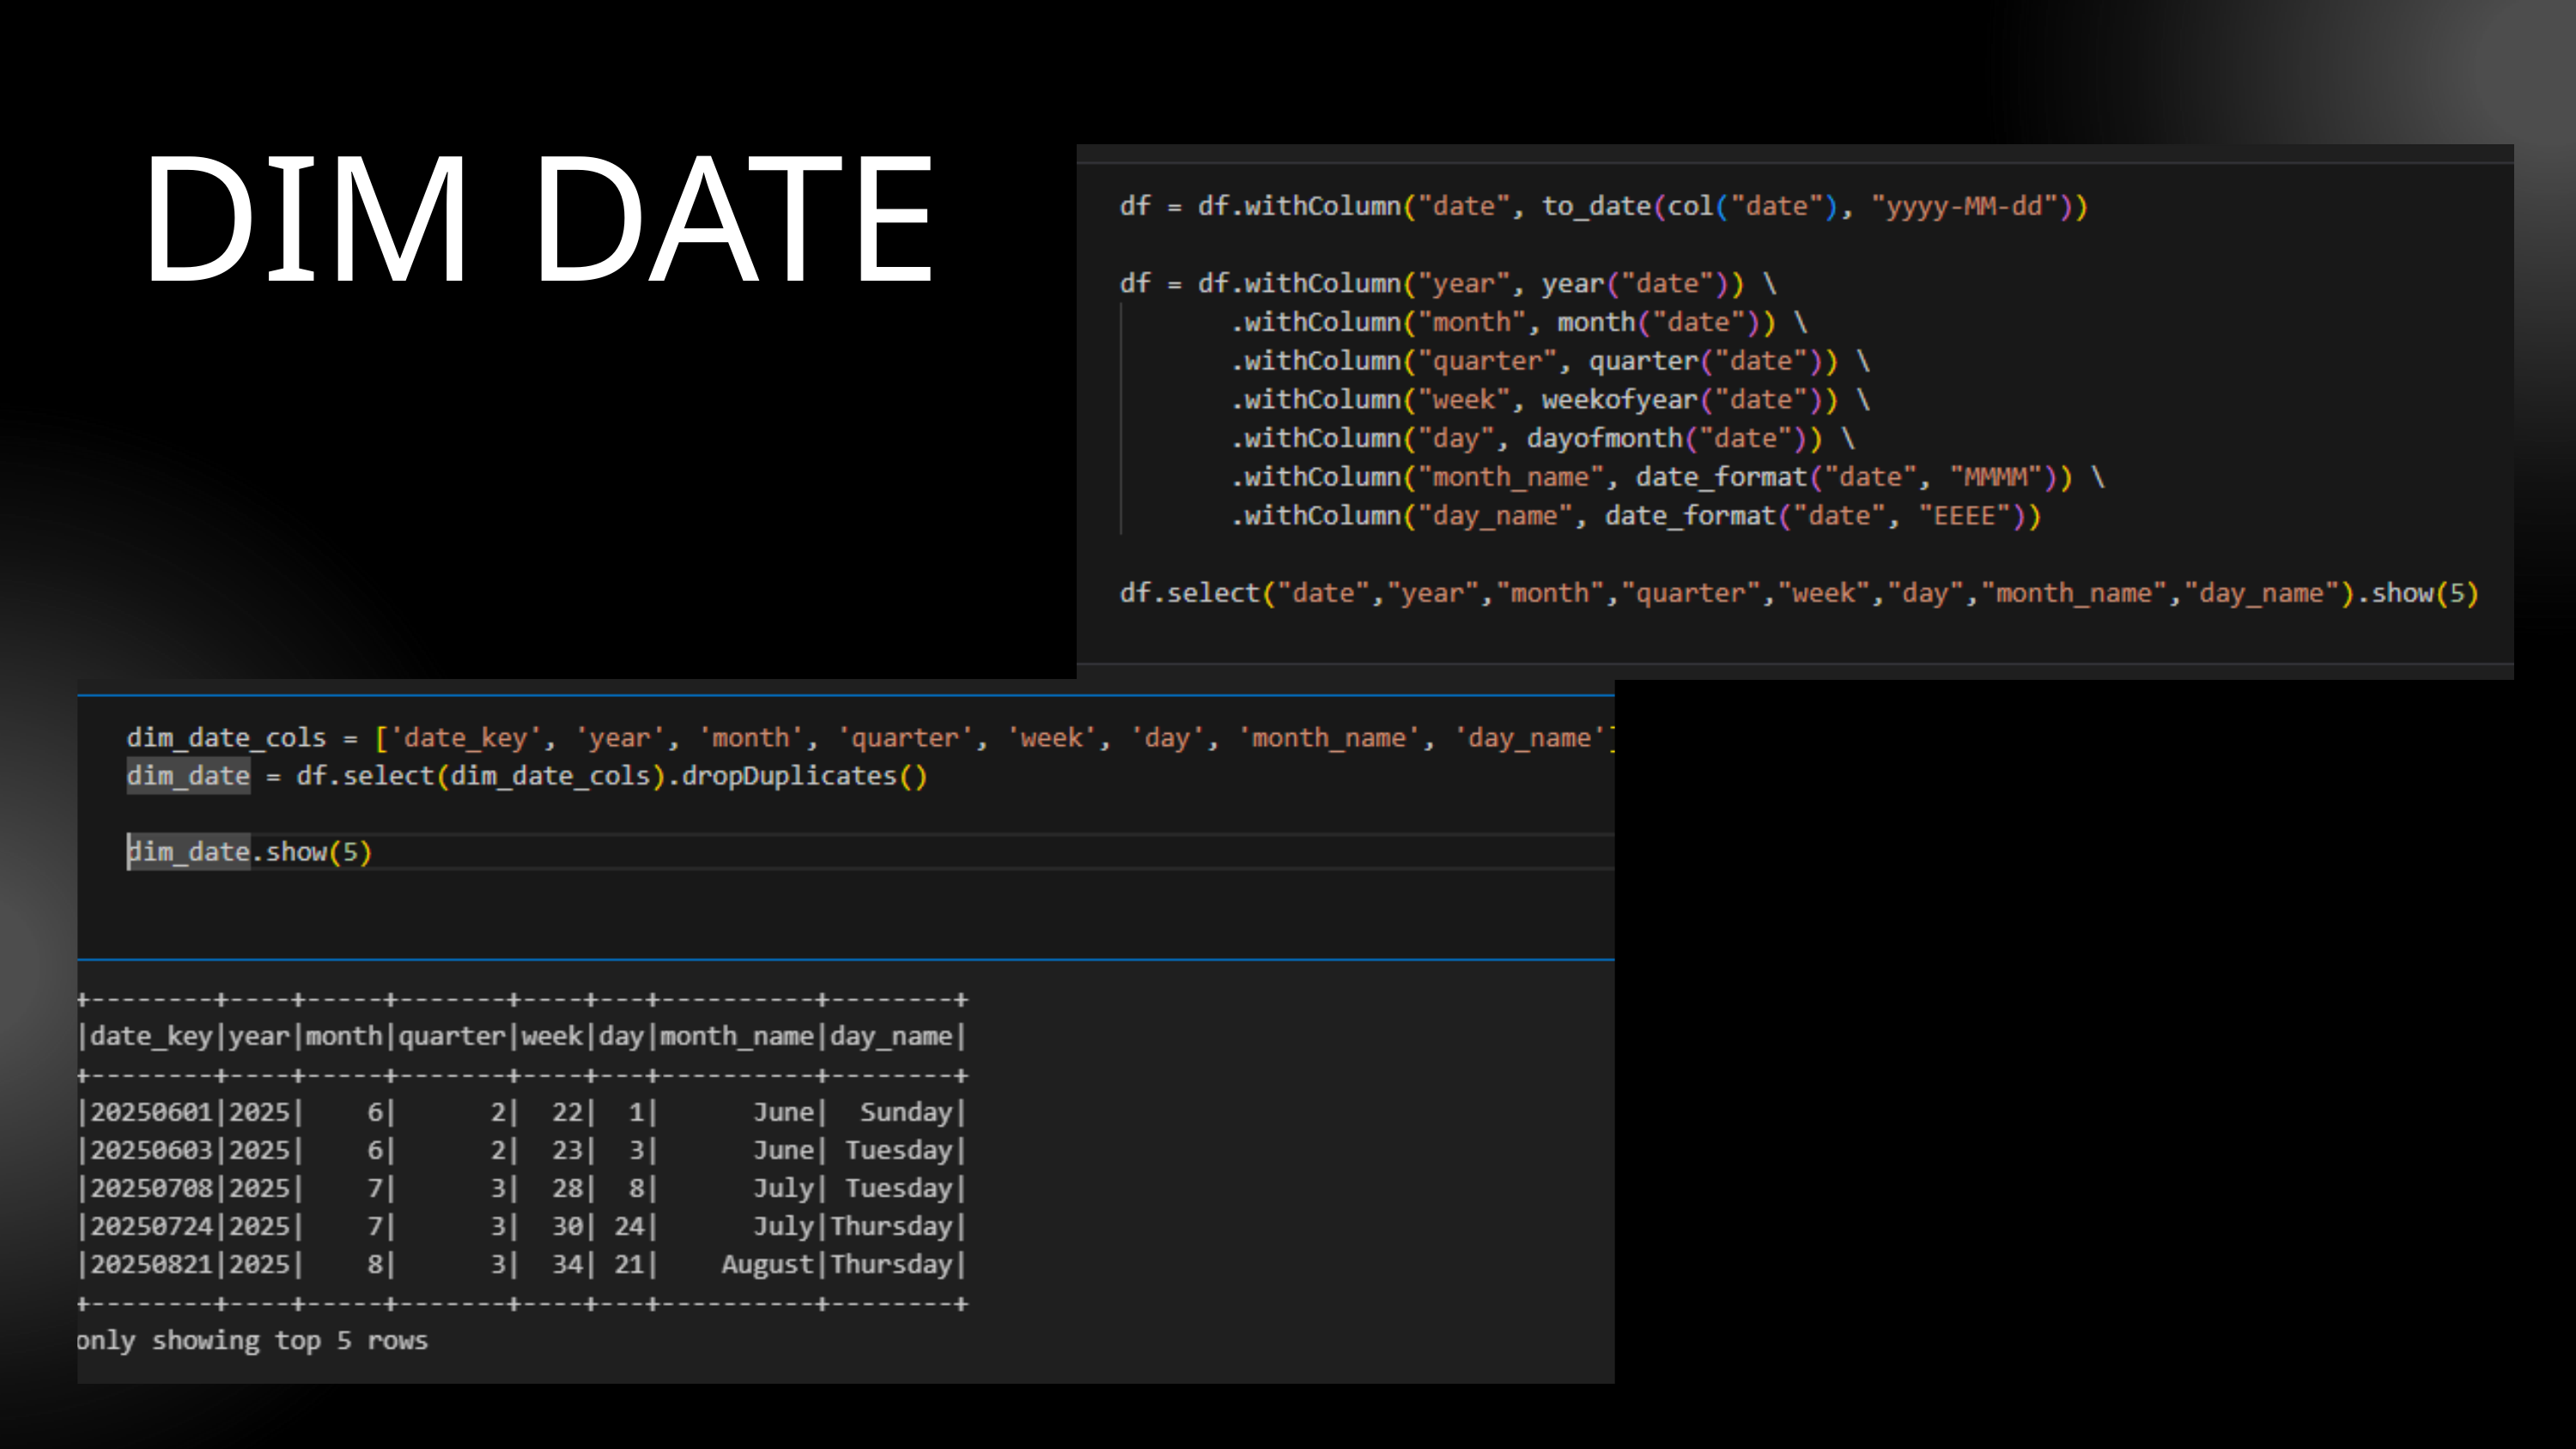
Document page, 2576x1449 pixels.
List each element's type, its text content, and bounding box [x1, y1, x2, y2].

text_box [1979, 0, 2576, 642]
text_box [0, 396, 536, 1449]
text_box [77, 679, 1615, 1384]
text_box DIM DATE [0, 118, 1077, 316]
text_box [1076, 144, 2514, 680]
